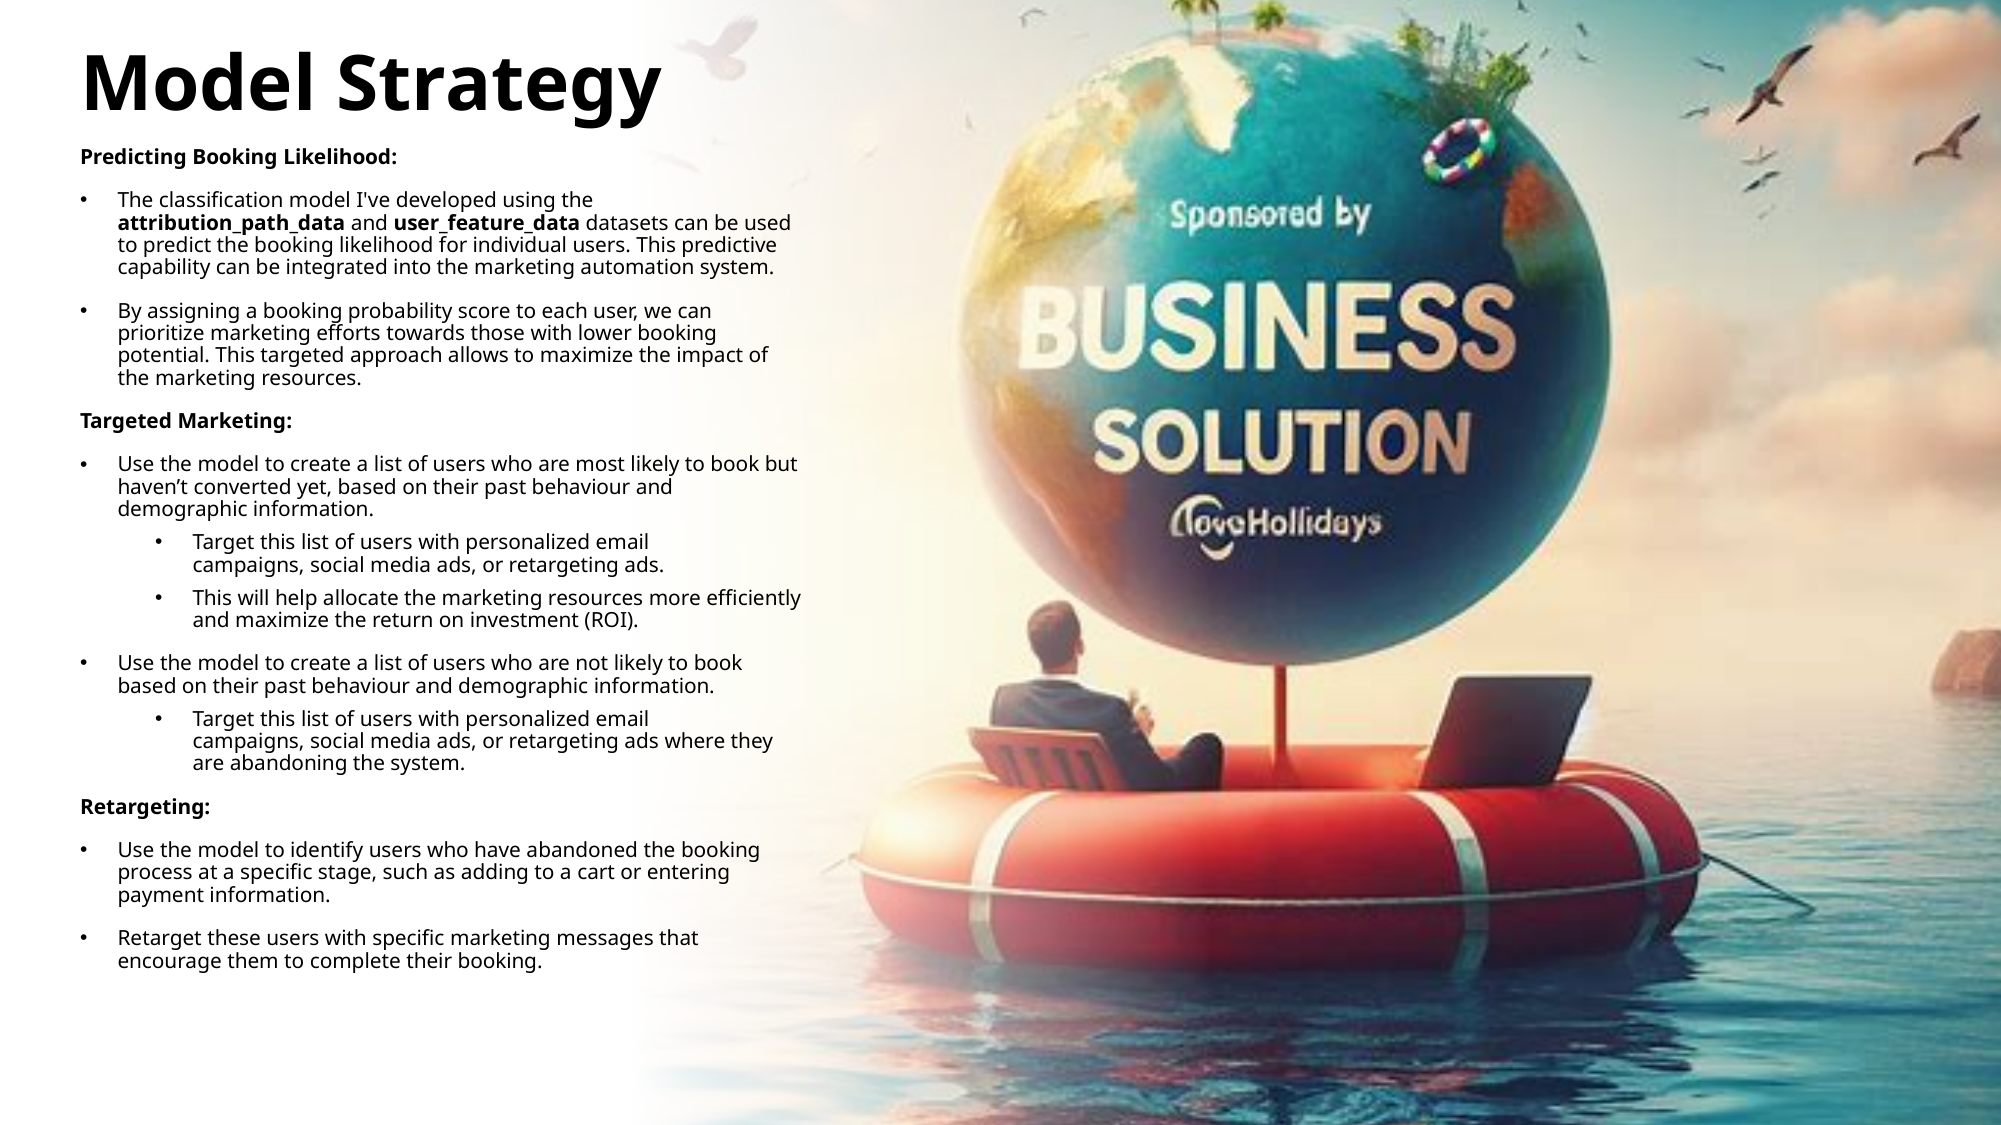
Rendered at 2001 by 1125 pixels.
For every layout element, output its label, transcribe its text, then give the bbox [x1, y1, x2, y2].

list Predicting Booking Likelihood: The classification model I've developed using the attribution_path_data and user_feature_data datasets can be used to predict the booking likelihood for individual users. This predictive capability can be integrated into the marketing automation system. By assigning a booking probability score to each user, we can prioritize marketing efforts towards those with lower booking potential. This targeted approach allows to maximize the impact of the marketing resources. Targeted Marketing: Use the model to create a list of users who are most likely to book but haven’t converted yet, based on their past behaviour and demographic information. Target this list of users with personalized email campaigns, social media ads, or retargeting ads. This will help allocate the marketing resources more efficiently and maximize the return on investment (ROI). Use the model to create a list of users who are not likely to book based on their past behaviour and demographic information. Target this list of users with personalized email campaigns, social media ads, or retargeting ads where they are abandoning the system. Retargeting: Use the model to identify users who have abandoned the booking process at a specific stage, such as adding to a cart or entering payment information. Retarget these users with specific marketing messages that encourage them to complete their booking. [65, 138, 526, 1125]
picture [526, 0, 2001, 1125]
title Model Strategy [65, 32, 526, 138]
text_box [0, 0, 526, 1125]
